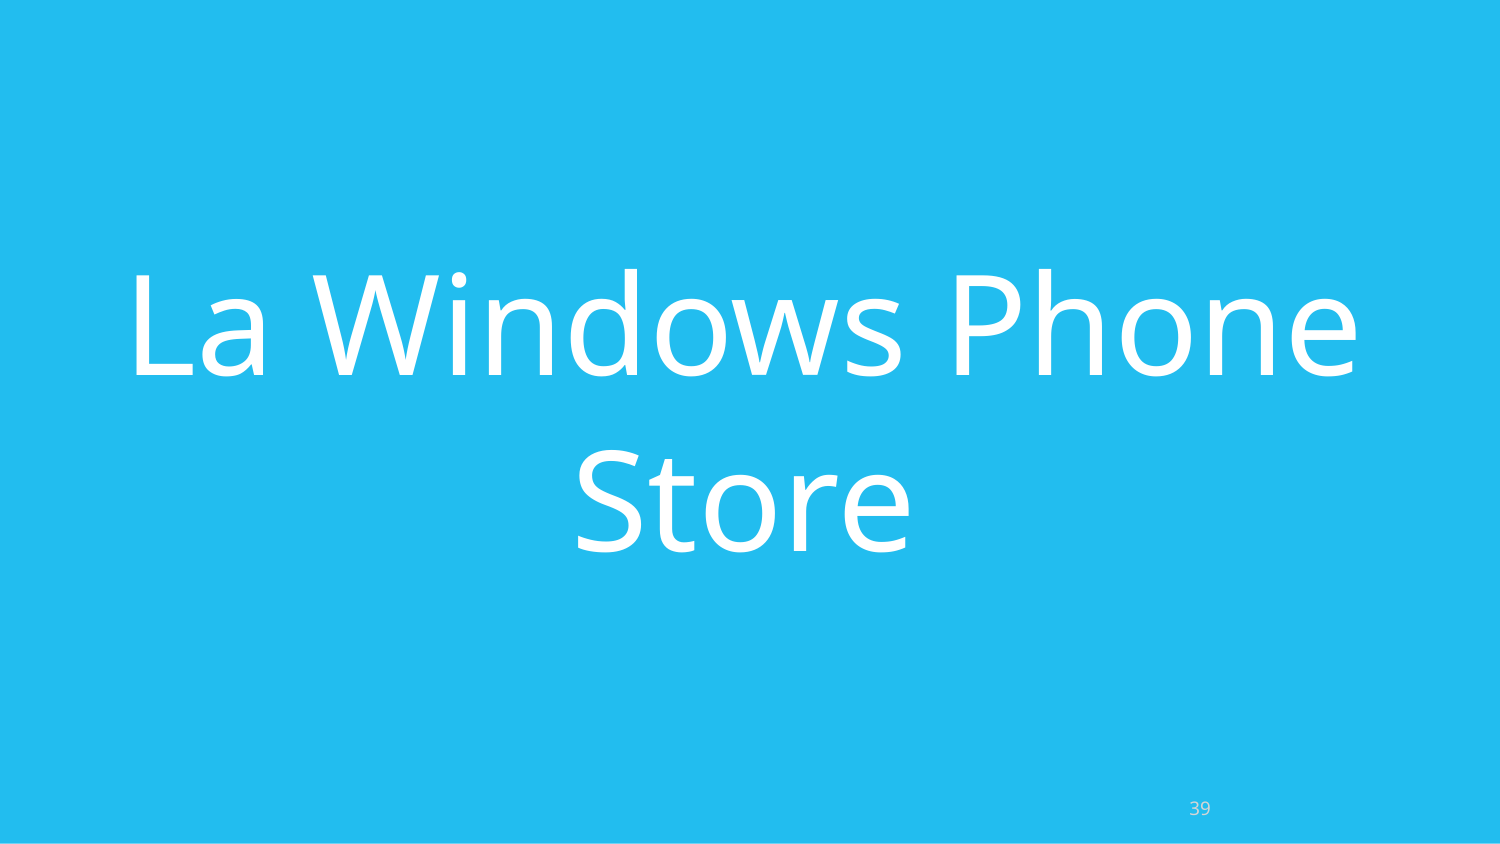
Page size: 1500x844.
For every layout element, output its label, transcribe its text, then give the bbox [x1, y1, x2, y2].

title La Windows Phone Store [50, 102, 1438, 706]
slide_number 39 [1189, 791, 1500, 821]
